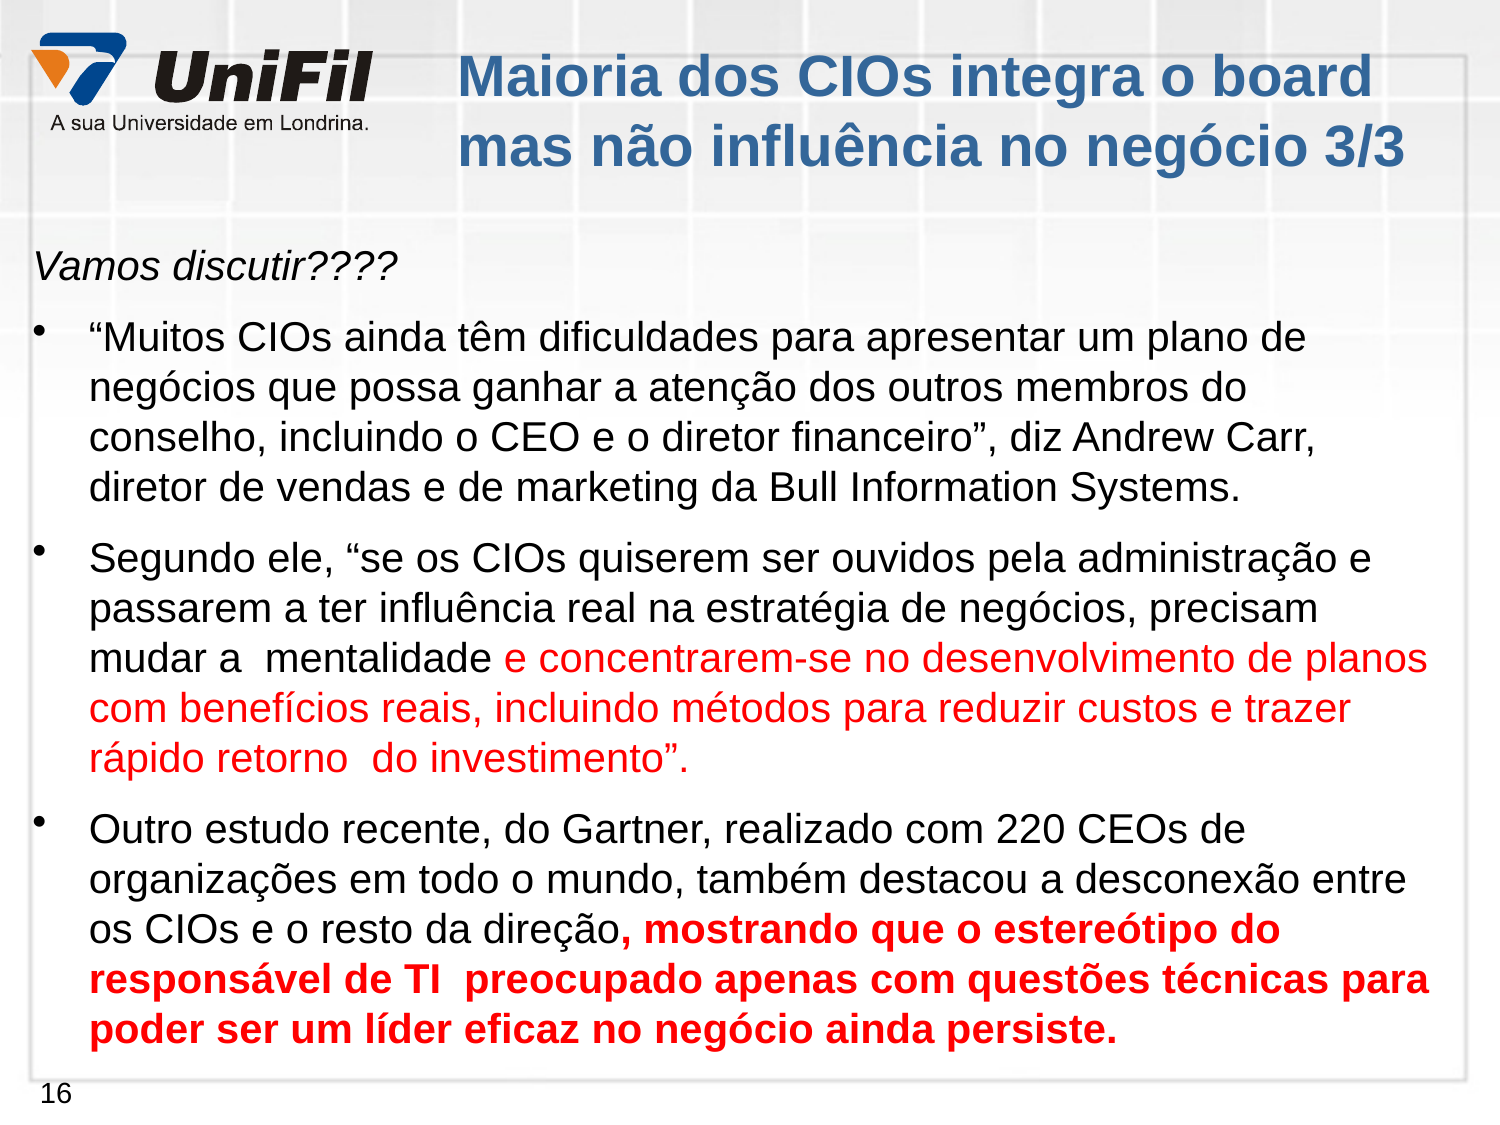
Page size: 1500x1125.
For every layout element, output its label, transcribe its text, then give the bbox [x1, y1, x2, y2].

picture [0, 0, 1500, 1125]
list Vamos discutir???? “Muitos CIOs ainda têm dificuldades para apresentar um plano de negócios que possa ganhar a atenção dos outros membros do conselho, incluindo o CEO e o diretor financeiro”, diz Andrew Carr, diretor de vendas e de marketing da Bull Information Systems. Segundo ele, “se os CIOs quiserem ser ouvidos pela administração e passarem a ter influência real na estratégia de negócios, precisam mudar a mentalidade e concentrarem-se no desenvolvimento de planos com benefícios reais, incluindo métodos para reduzir custos e trazer rápido retorno do investimento”. Outro estudo recente, do Gartner, realizado com 220 CEOs de organizações em todo o mundo, também destacou a desconexão entre os CIOs e o resto da direção, mostrando que o estereótipo do responsável de TI preocupado apenas com questões técnicas para poder ser um líder eficaz no negócio ainda persiste. [17, 231, 1451, 918]
title Maioria dos CIOs integra o board mas não influência no negócio 3/3 [442, 30, 1500, 113]
slide_number 16 [25, 1066, 191, 1120]
